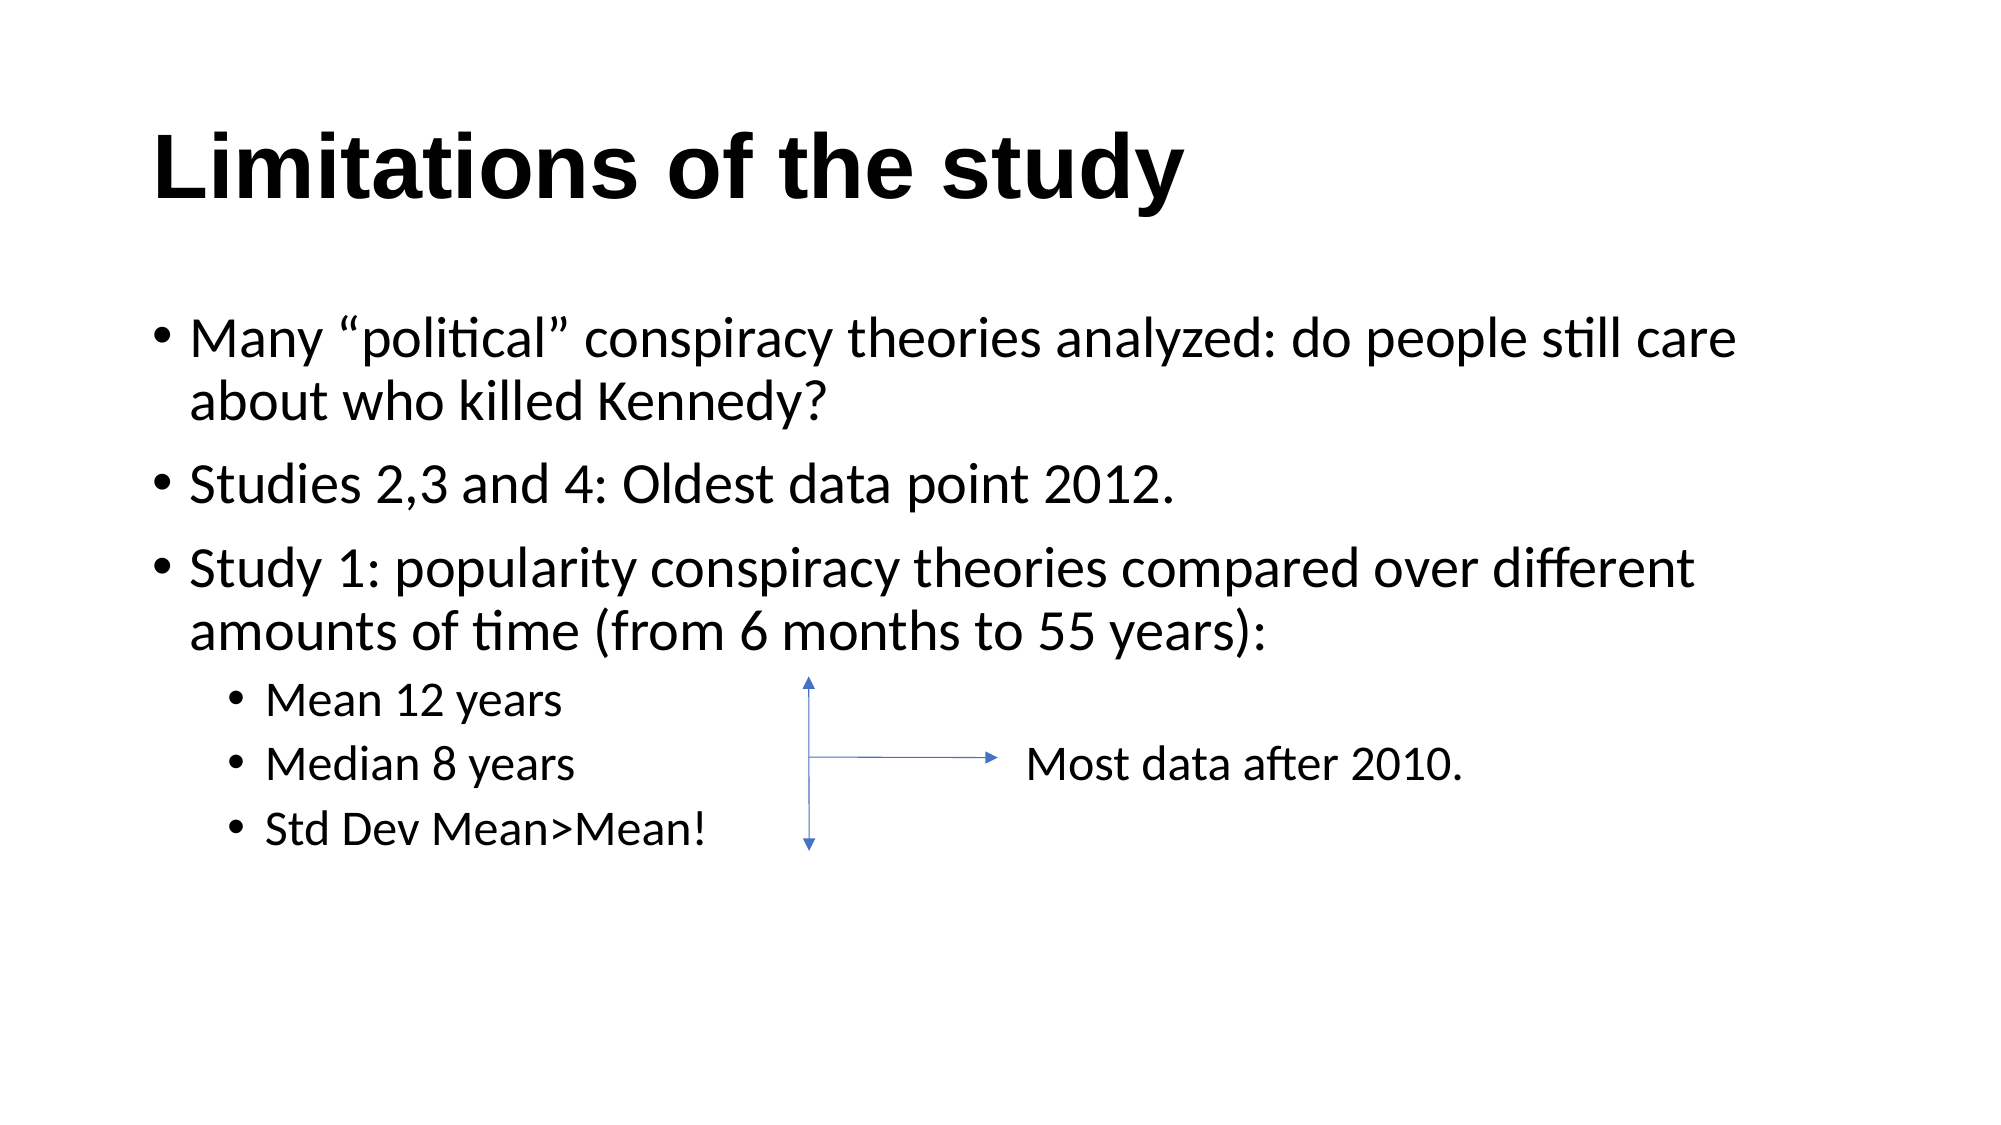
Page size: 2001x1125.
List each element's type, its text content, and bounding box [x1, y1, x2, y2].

list Many “political” conspiracy theories analyzed: do people still care about who killed Kennedy? Studies 2,3 and 4: Oldest data point 2012. Study 1: popularity conspiracy theories compared over different amounts of time (from 6 months to 55 years): Mean 12 years Median 8 years Most data after 2010. Std Dev Mean>Mean! [137, 299, 1863, 1014]
title Limitations of the study [137, 59, 1863, 278]
